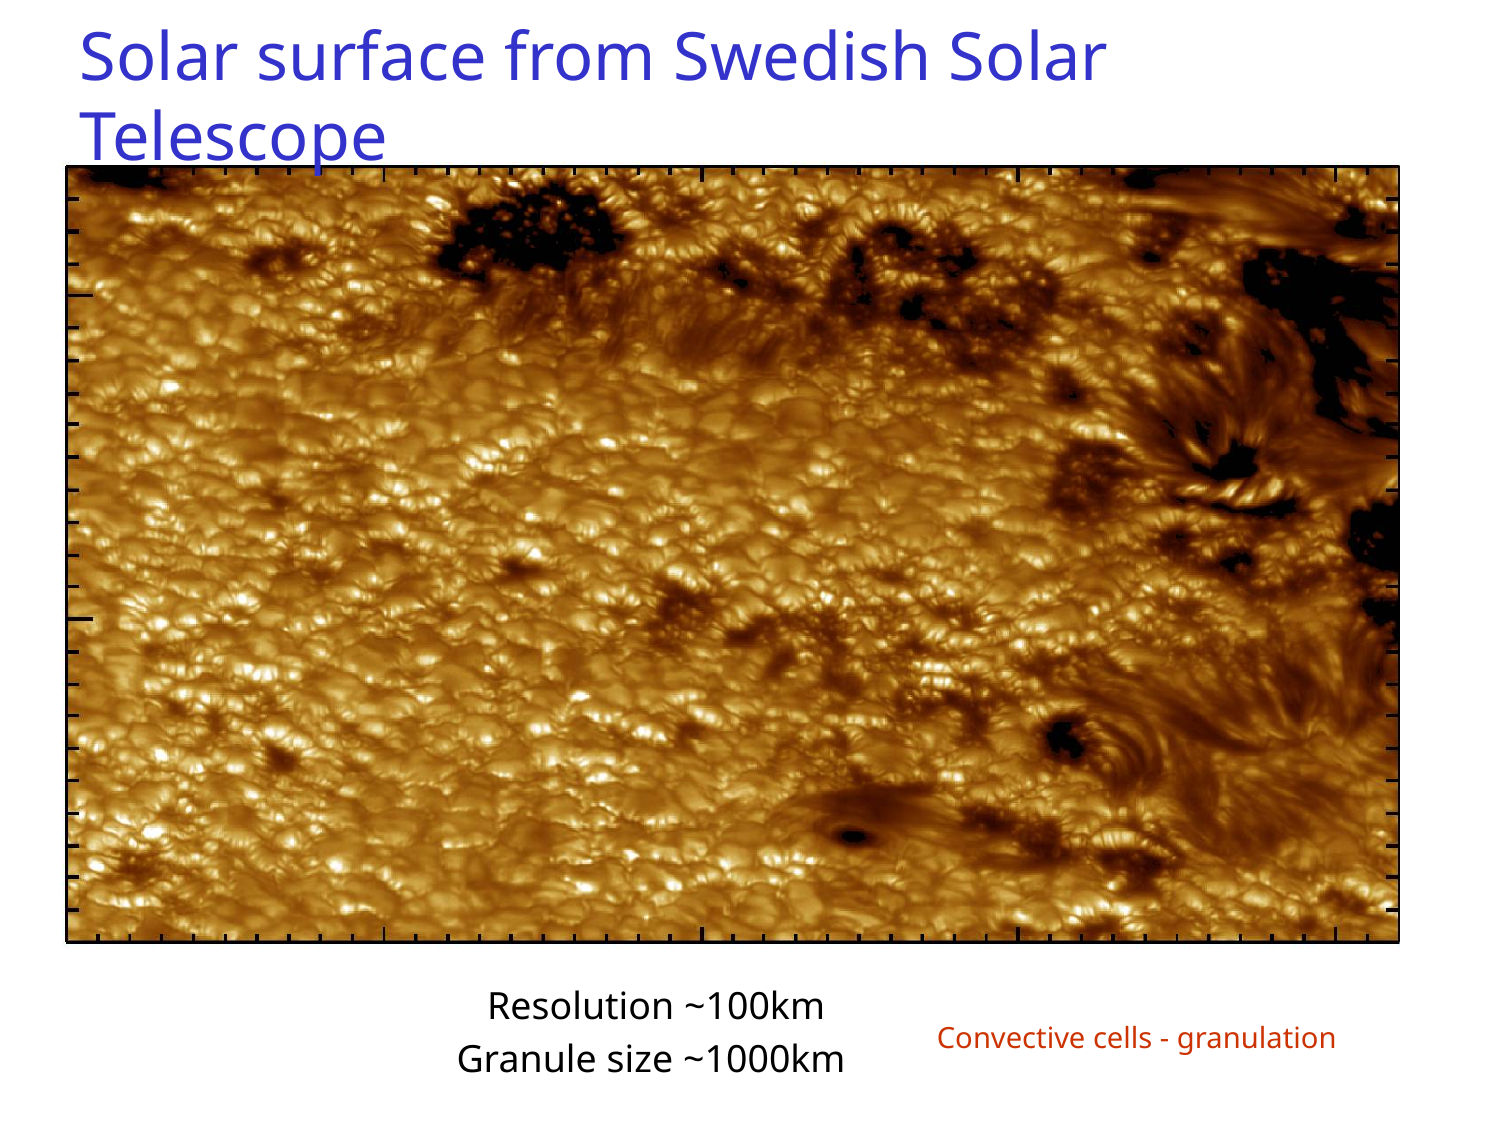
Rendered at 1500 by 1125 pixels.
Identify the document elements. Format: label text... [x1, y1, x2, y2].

picture [62, 162, 1401, 957]
title Solar surface from Swedish Solar Telescope [64, 0, 1415, 188]
text_box Resolution ~100km Granule size ~1000km [99, 975, 1213, 1075]
text_box [50, 149, 1425, 1000]
text_box Convective cells - granulation [912, 1012, 1362, 1063]
